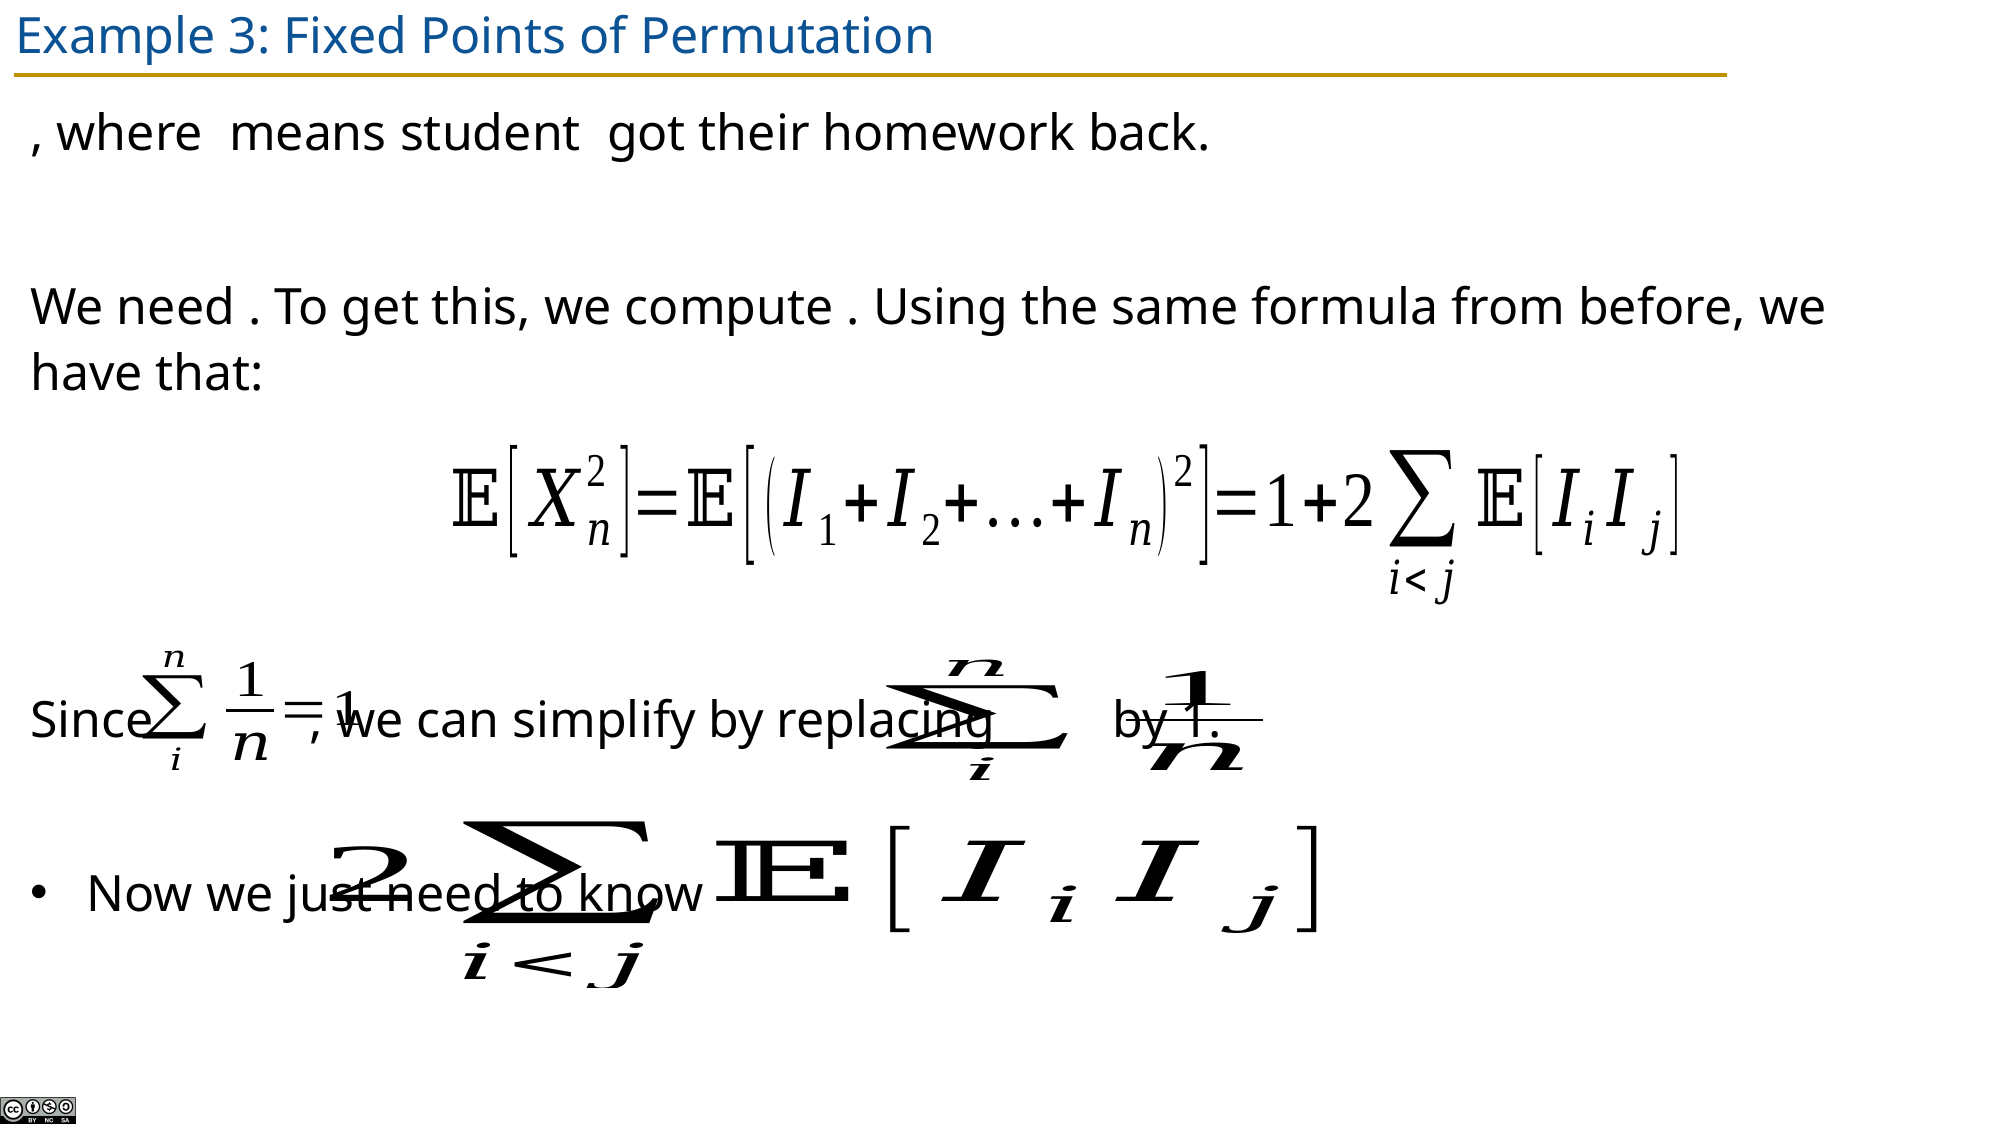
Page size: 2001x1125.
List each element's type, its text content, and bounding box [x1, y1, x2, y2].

title Example 3: Fixed Points of Permutation [0, 0, 1725, 75]
picture [0, 1097, 76, 1124]
